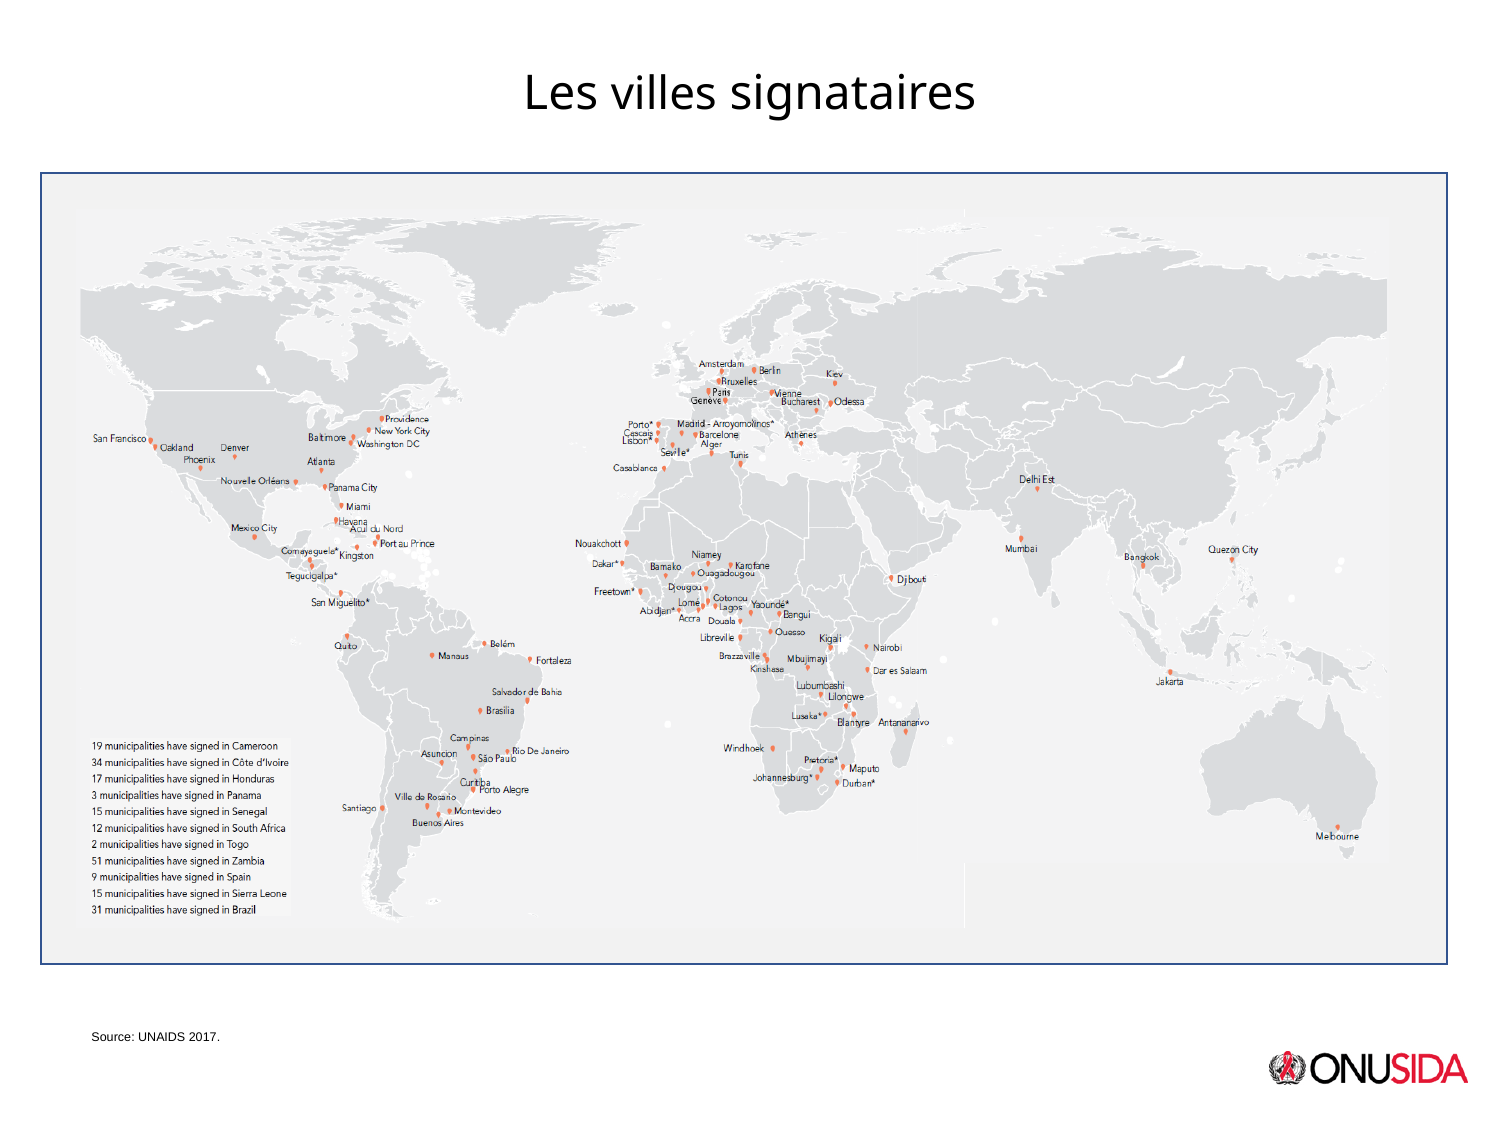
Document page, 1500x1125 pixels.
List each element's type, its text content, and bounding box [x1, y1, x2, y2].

text_box [40, 172, 1448, 965]
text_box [76, 209, 1389, 1052]
text_box Les villes signataires [508, 54, 992, 127]
picture [1269, 1051, 1468, 1085]
